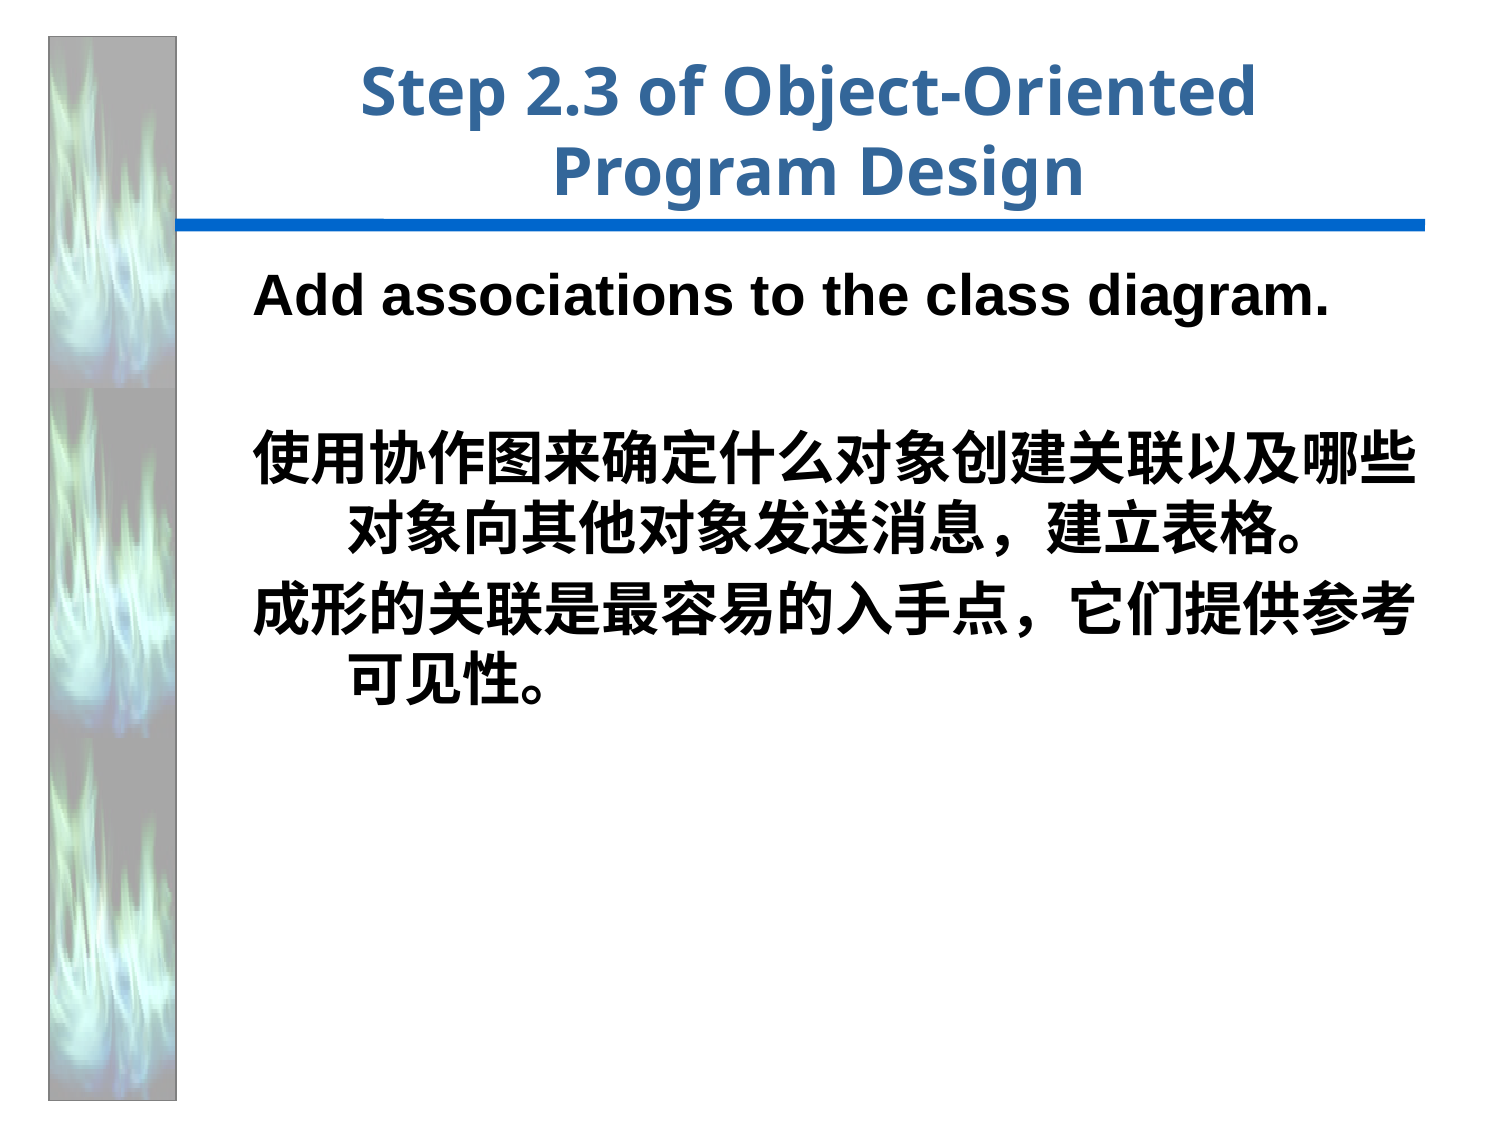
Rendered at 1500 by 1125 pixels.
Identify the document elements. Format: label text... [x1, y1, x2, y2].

title Step 2.3 of Object-Oriented Program Design [212, 45, 1425, 213]
list Add associations to the class diagram. 使用协作图来确定什么对象创建关联以及哪些对象向其他对象发送消息，建立表格。 成形的关联是最容易的入手点，它们提供参考可见性。 [237, 249, 1463, 1038]
